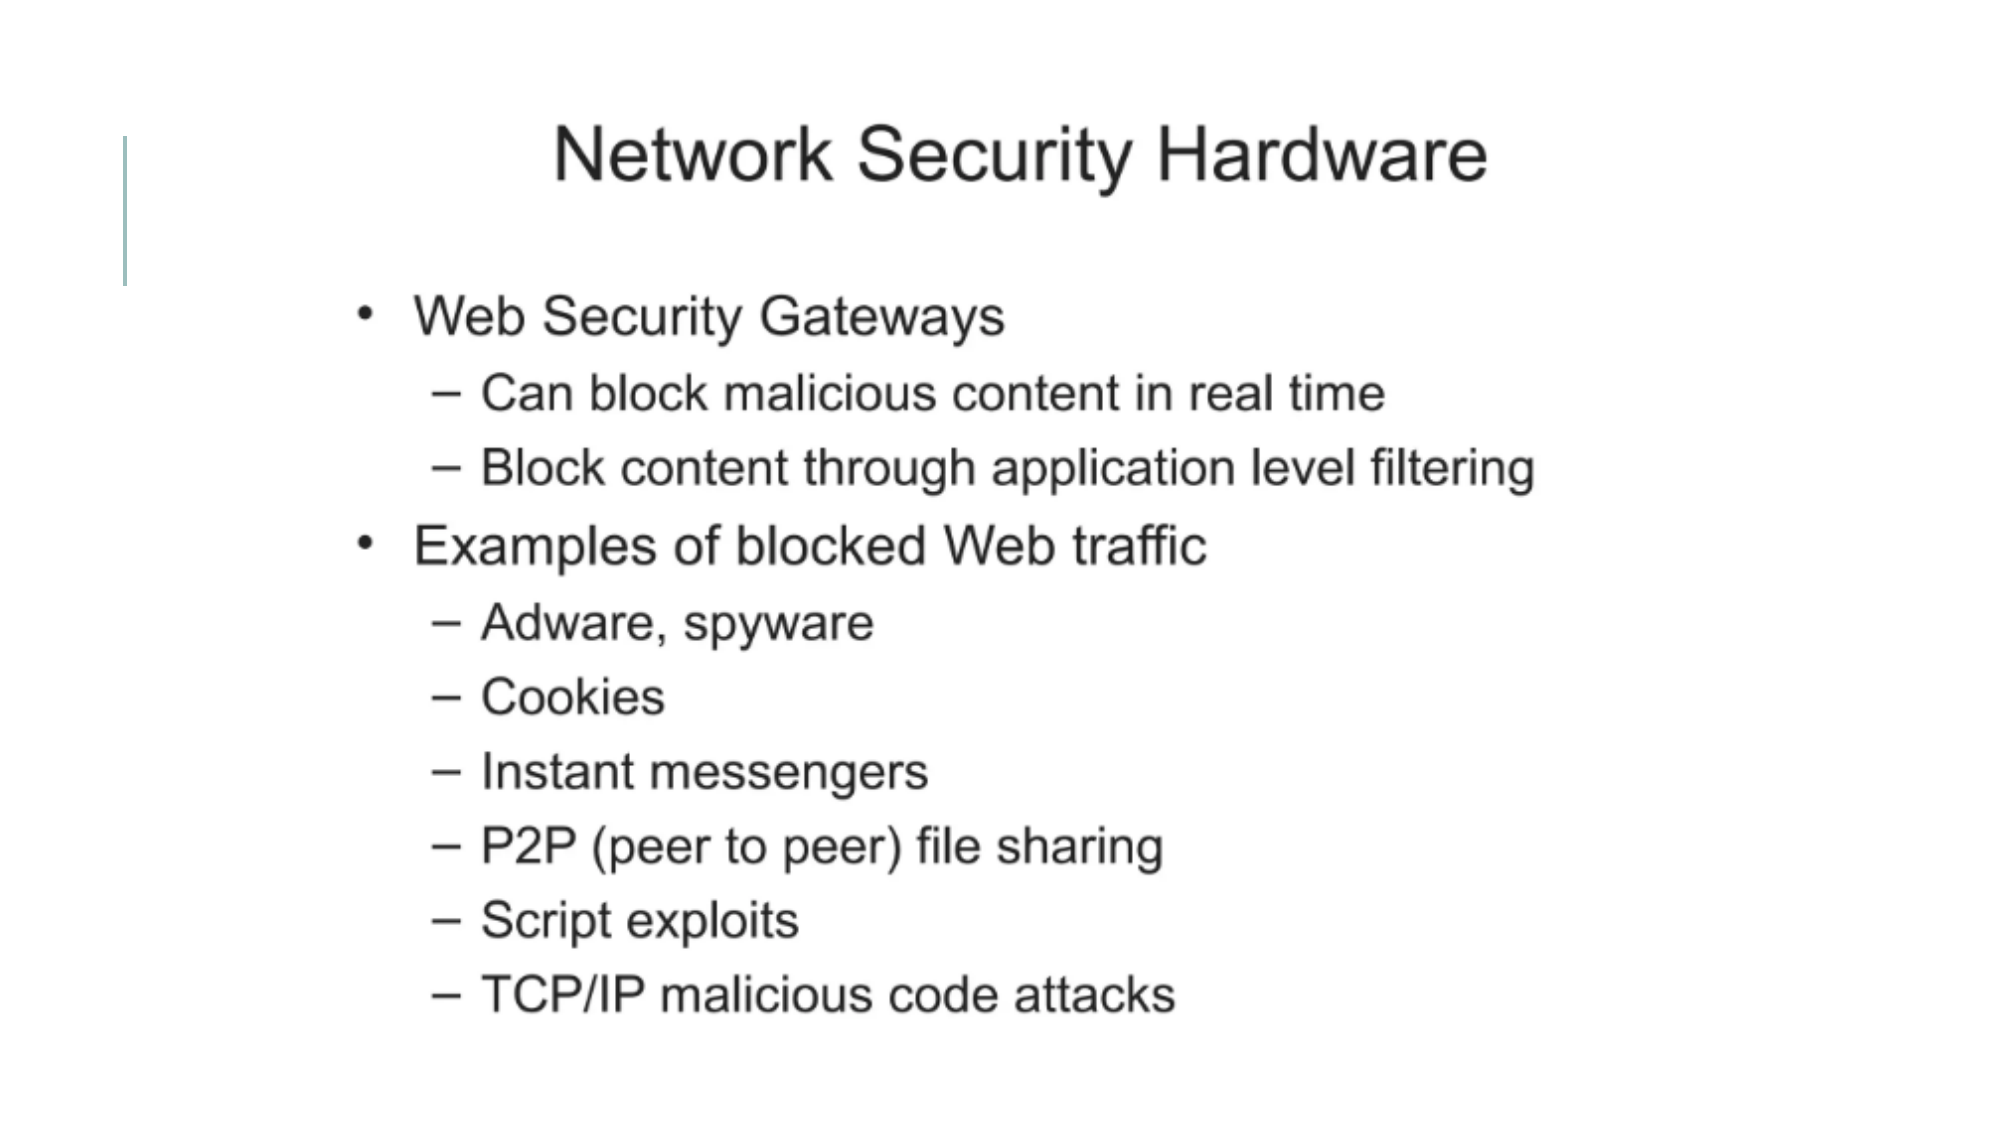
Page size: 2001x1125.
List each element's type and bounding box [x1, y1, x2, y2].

list [308, 79, 1582, 1048]
